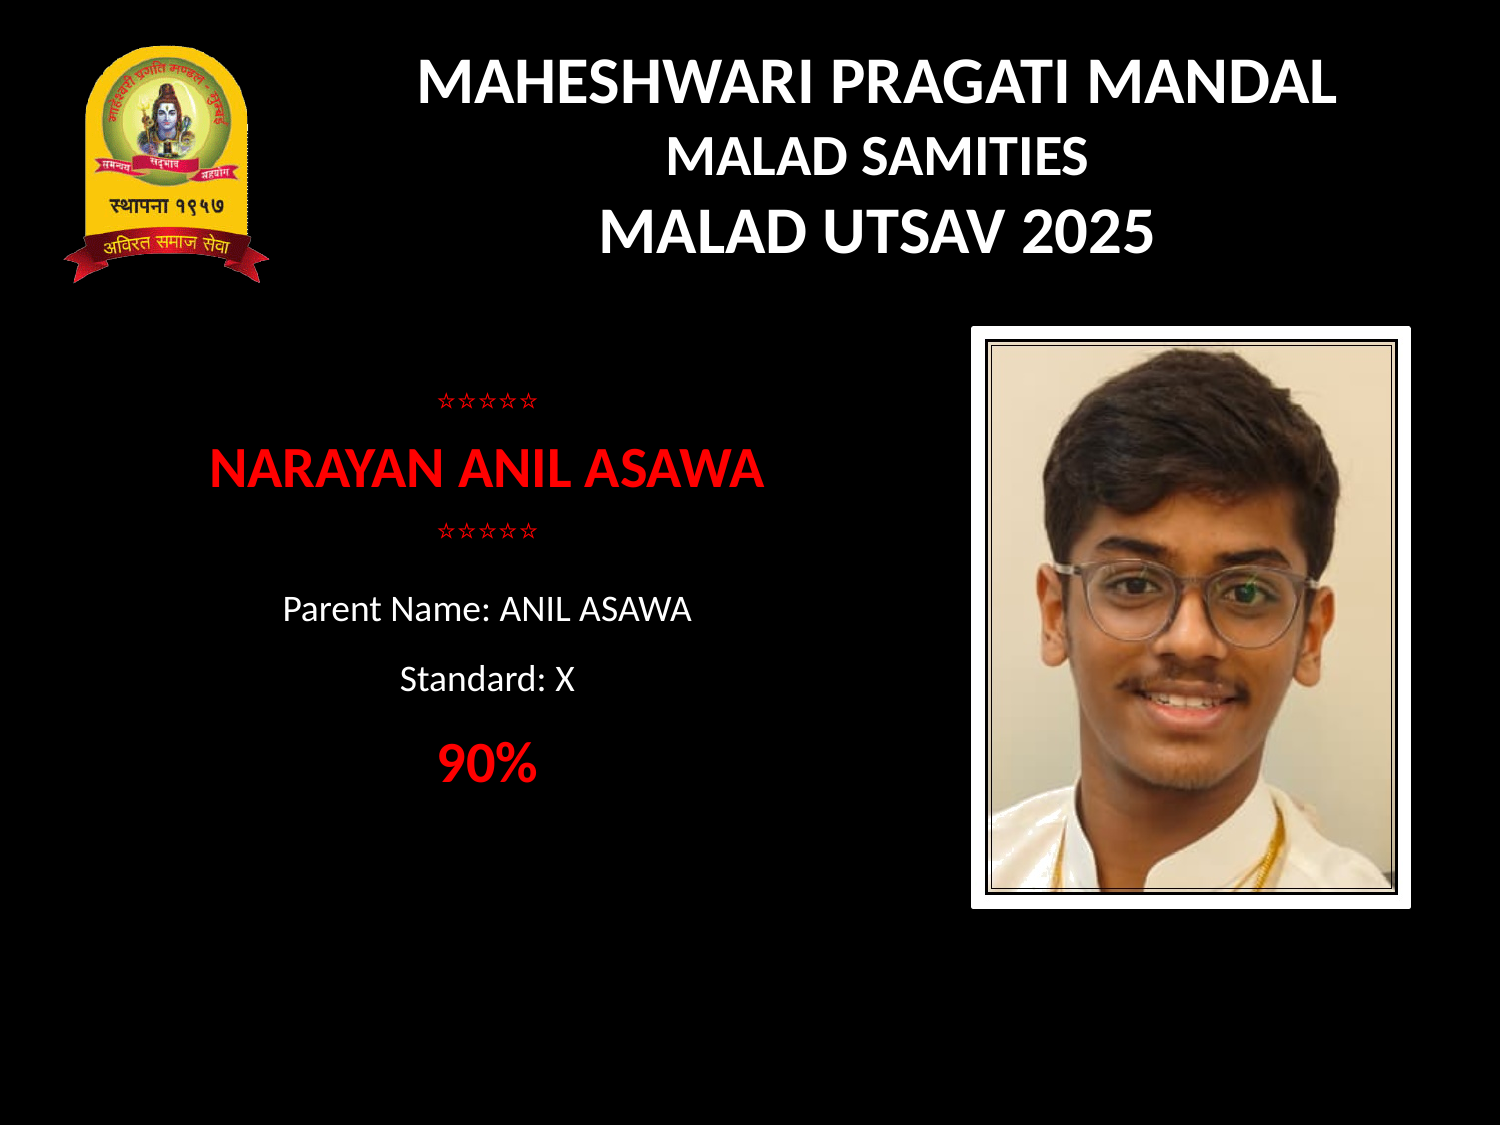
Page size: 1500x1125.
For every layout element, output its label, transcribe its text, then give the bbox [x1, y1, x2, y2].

picture [974, 329, 1408, 907]
picture [29, 29, 297, 301]
text_box MAHESHWARI PRAGATI MANDAL MALAD SAMITIES MALAD UTSAV 2025 [401, 29, 1354, 275]
text_box ⭐⭐⭐⭐⭐ NARAYAN ANIL ASAWA ⭐⭐⭐⭐⭐ Parent Name: ANIL ASAWA Standard: X 90% [74, 374, 900, 802]
